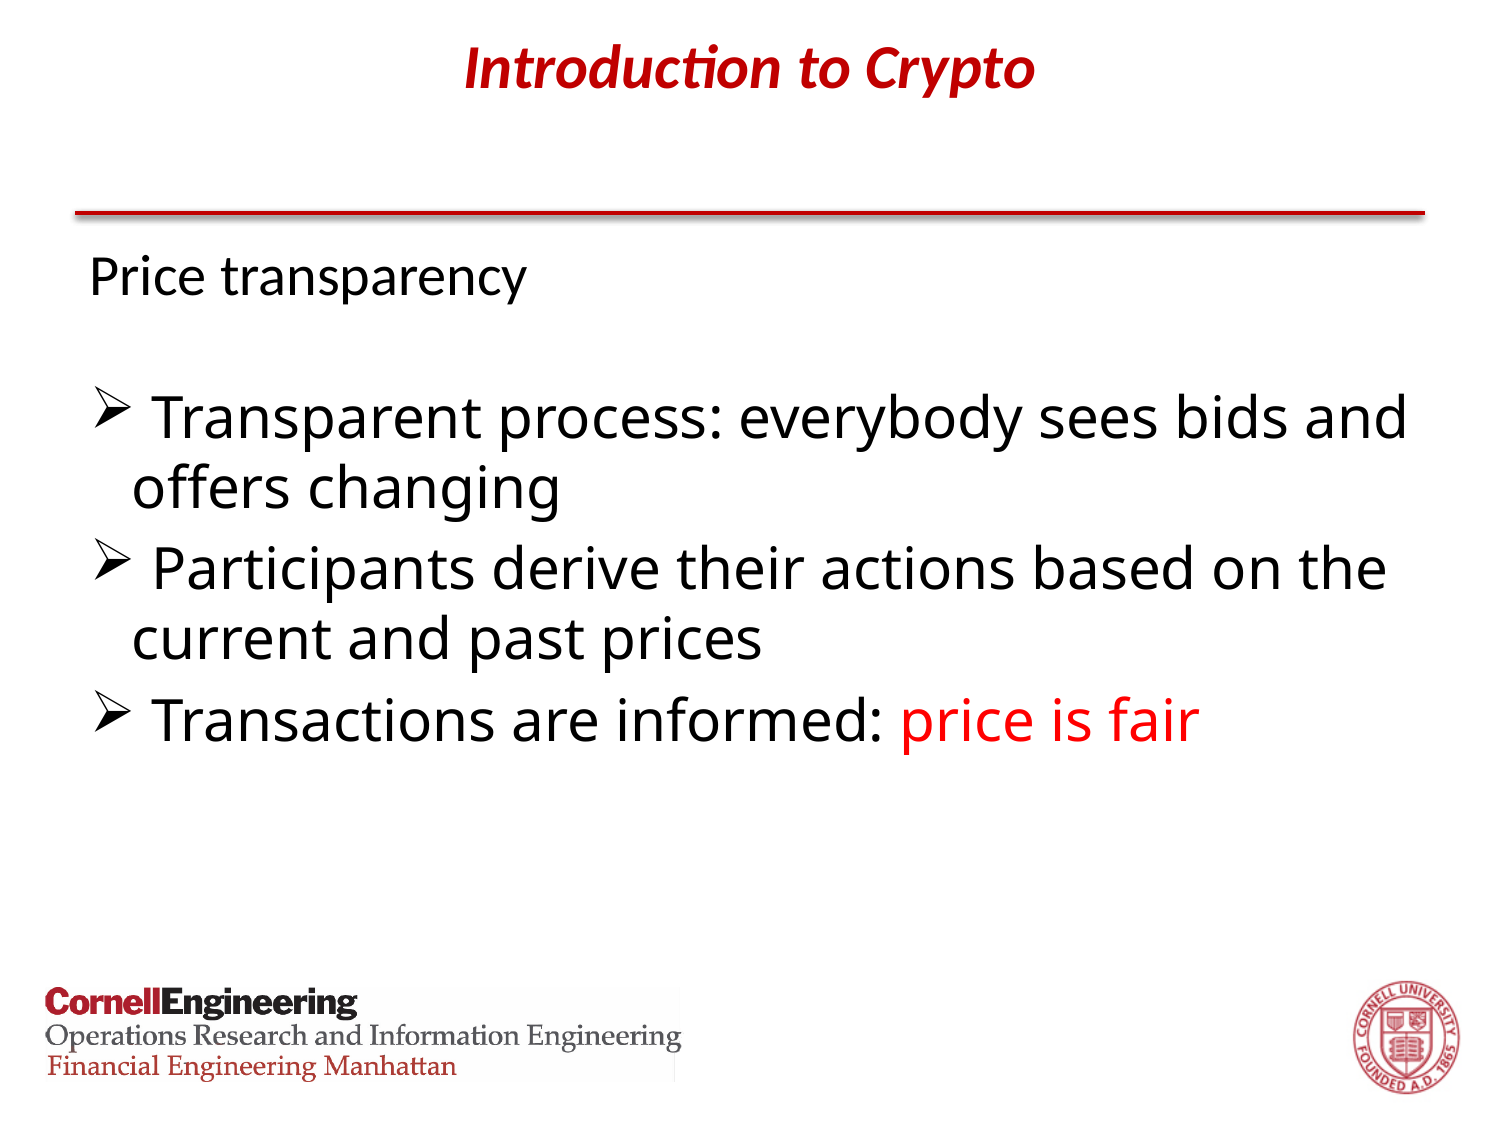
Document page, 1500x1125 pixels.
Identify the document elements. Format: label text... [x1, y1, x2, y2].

list Price transparency Transparent process: everybody sees bids and offers changing Participants derive their actions based on the current and past prices Transactions are informed: price is fair [75, 229, 1425, 972]
picture [45, 987, 828, 1082]
title Introduction to Crypto [75, 18, 1425, 207]
picture [1320, 944, 1493, 1125]
